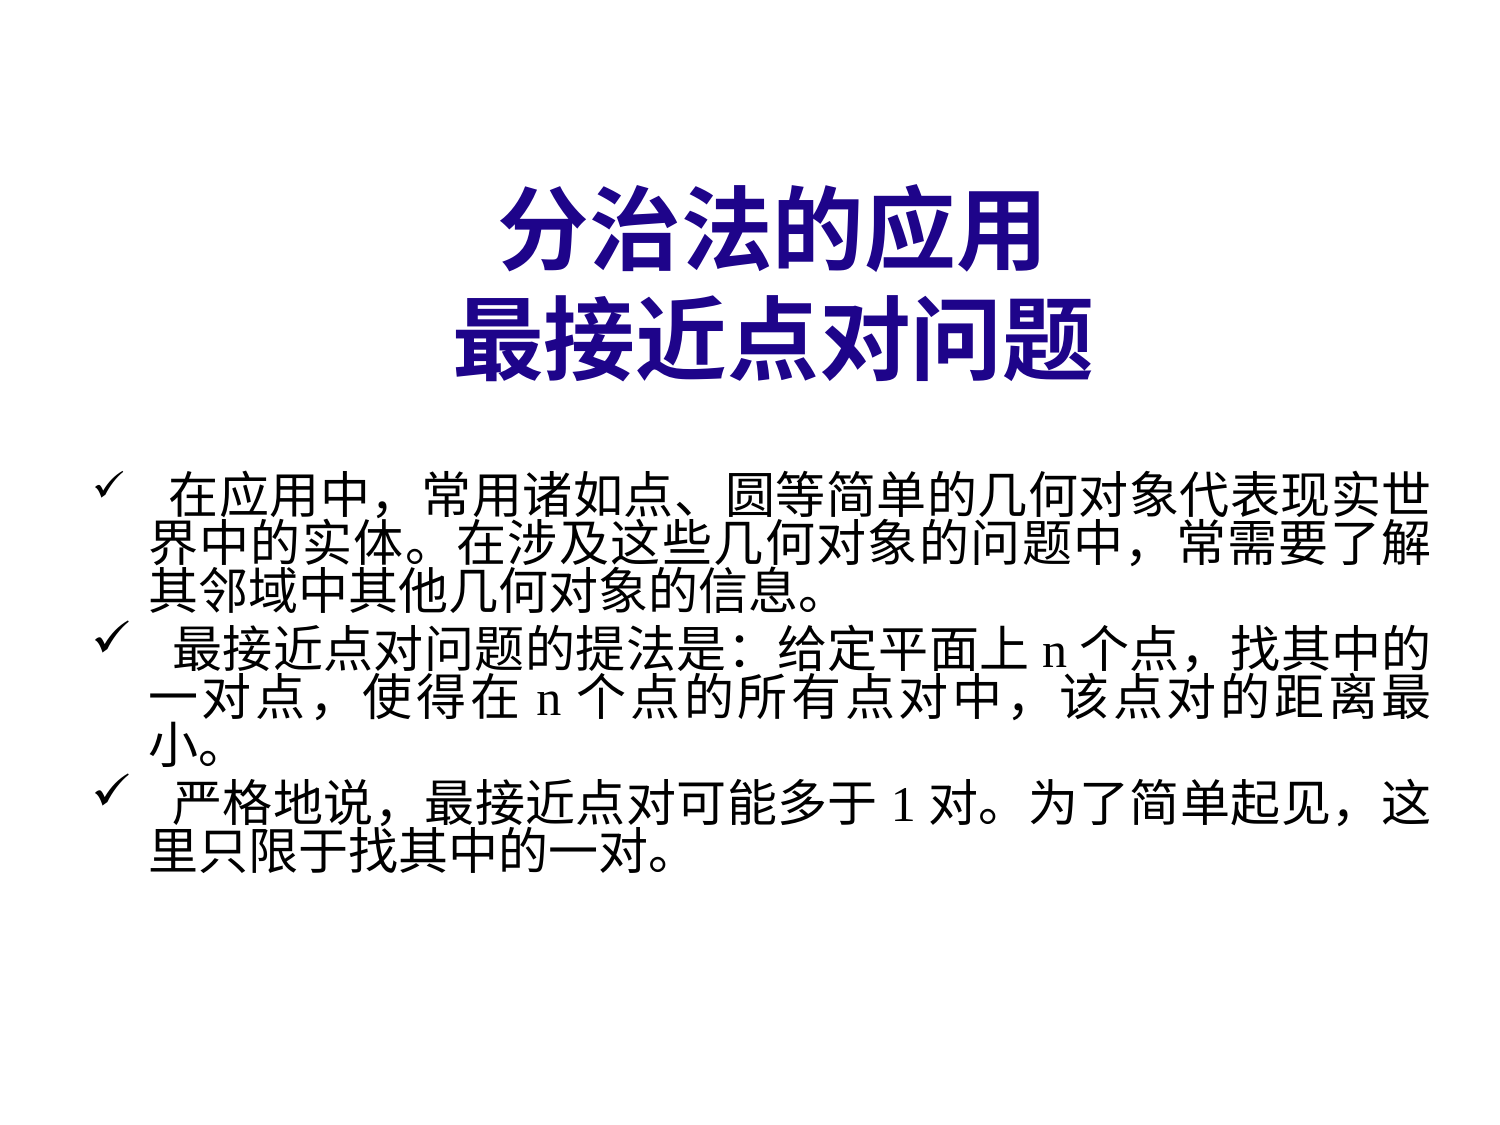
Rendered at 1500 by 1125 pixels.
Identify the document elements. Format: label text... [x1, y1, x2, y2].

subtitle 在应用中，常用诸如点、圆等简单的几何对象代表现实世界中的实体。在涉及这些几何对象的问题中，常需要了解其邻域中其他几何对象的信息。 最接近点对问题的提法是：给定平面上n个点，找其中的一对点，使得在n个点的所有点对中，该点对的距离最小。 严格地说，最接近点对可能多于1对。为了简单起见，这里只限于找其中的一对。 [76, 467, 1447, 925]
title 分治法的应用 最接近点对问题 [135, 160, 1411, 402]
